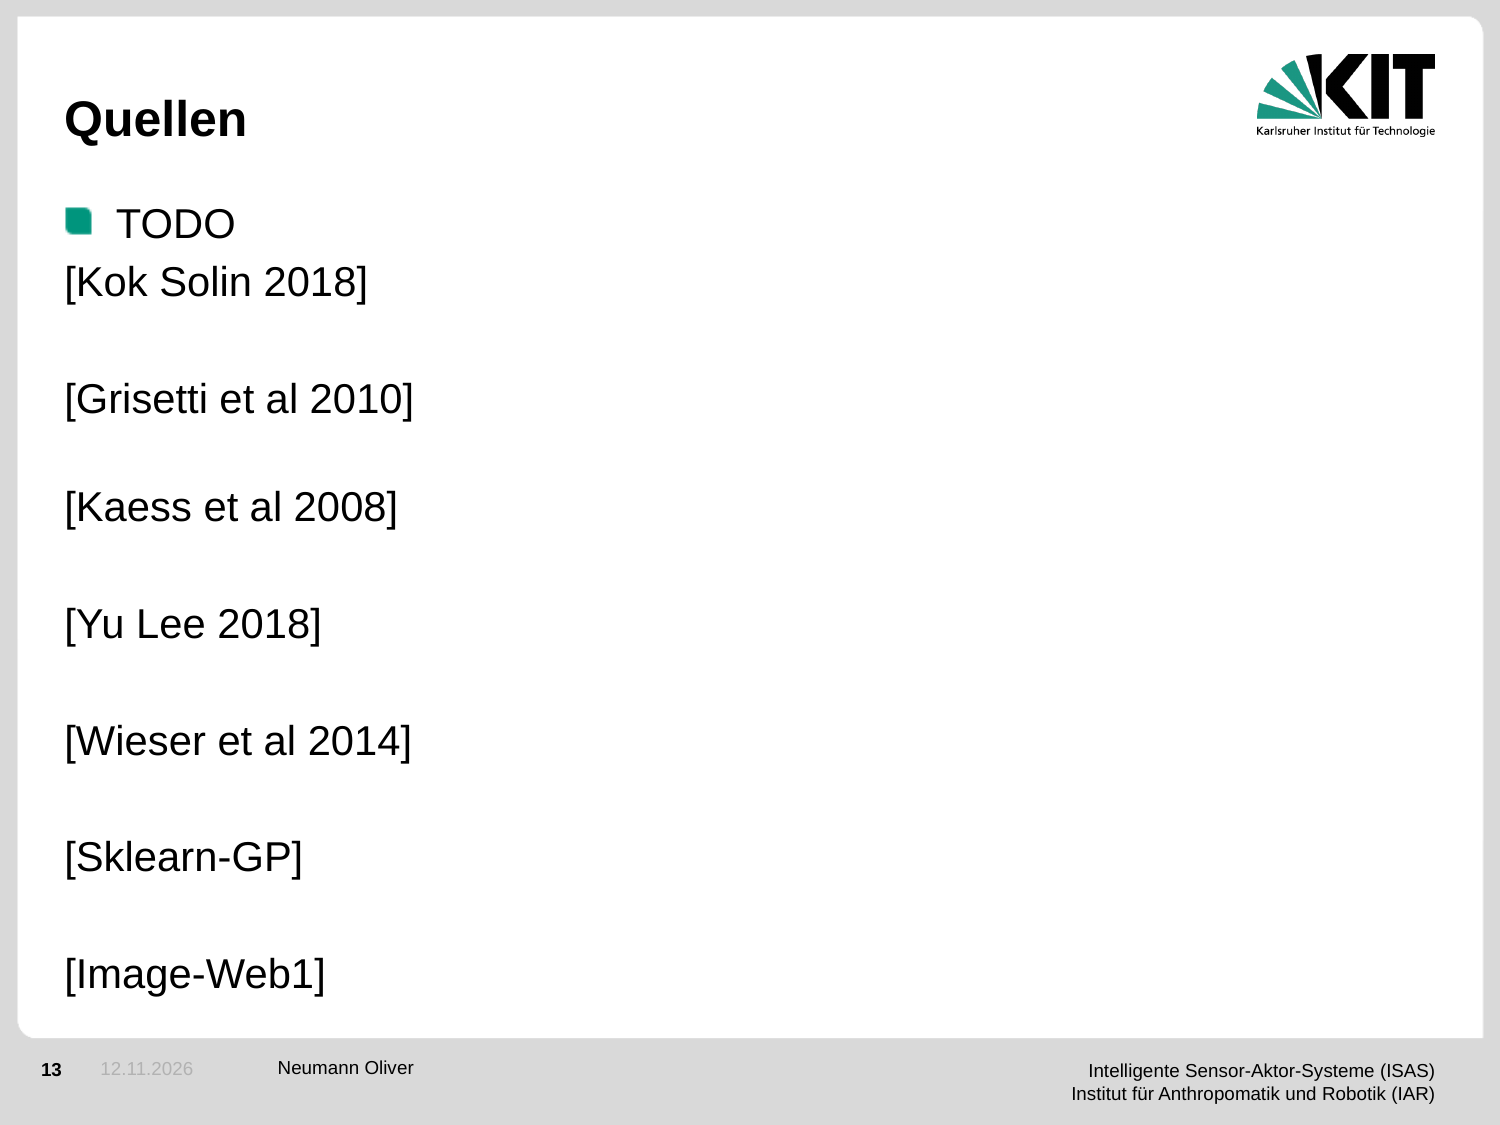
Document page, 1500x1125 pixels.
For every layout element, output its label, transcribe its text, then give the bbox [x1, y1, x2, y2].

title Quellen [64, 54, 1198, 147]
list TODO [Kok Solin 2018] [Grisetti et al 2010] [Kaess et al 2008] [Yu Lee 2018] [Wieser et al 2014] [Sklearn-GP] [Image-Web1] [64, 196, 1436, 1000]
picture [0, 0, 1500, 1125]
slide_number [100, 1057, 272, 1117]
